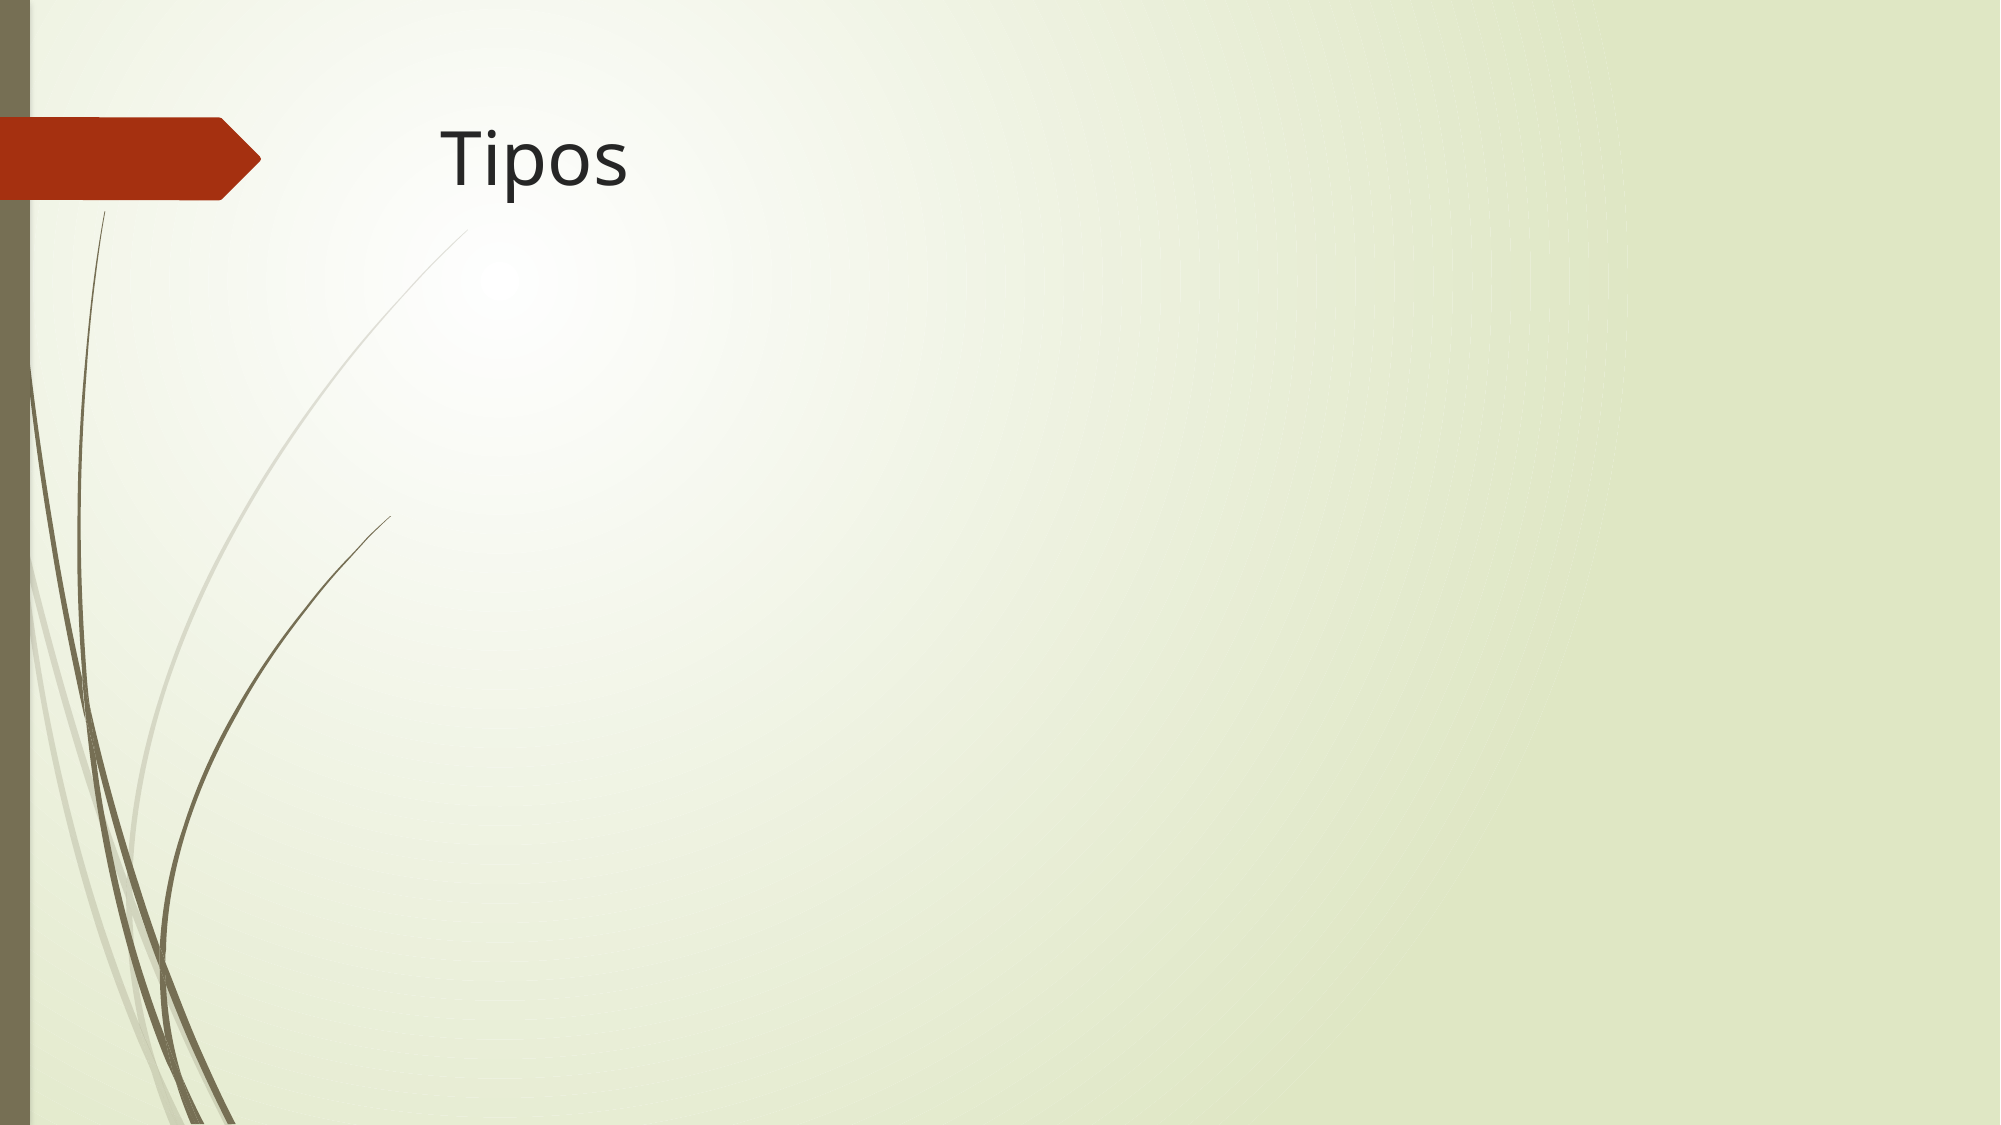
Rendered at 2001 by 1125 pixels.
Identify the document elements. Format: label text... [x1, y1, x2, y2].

title Tipos [425, 102, 1888, 313]
